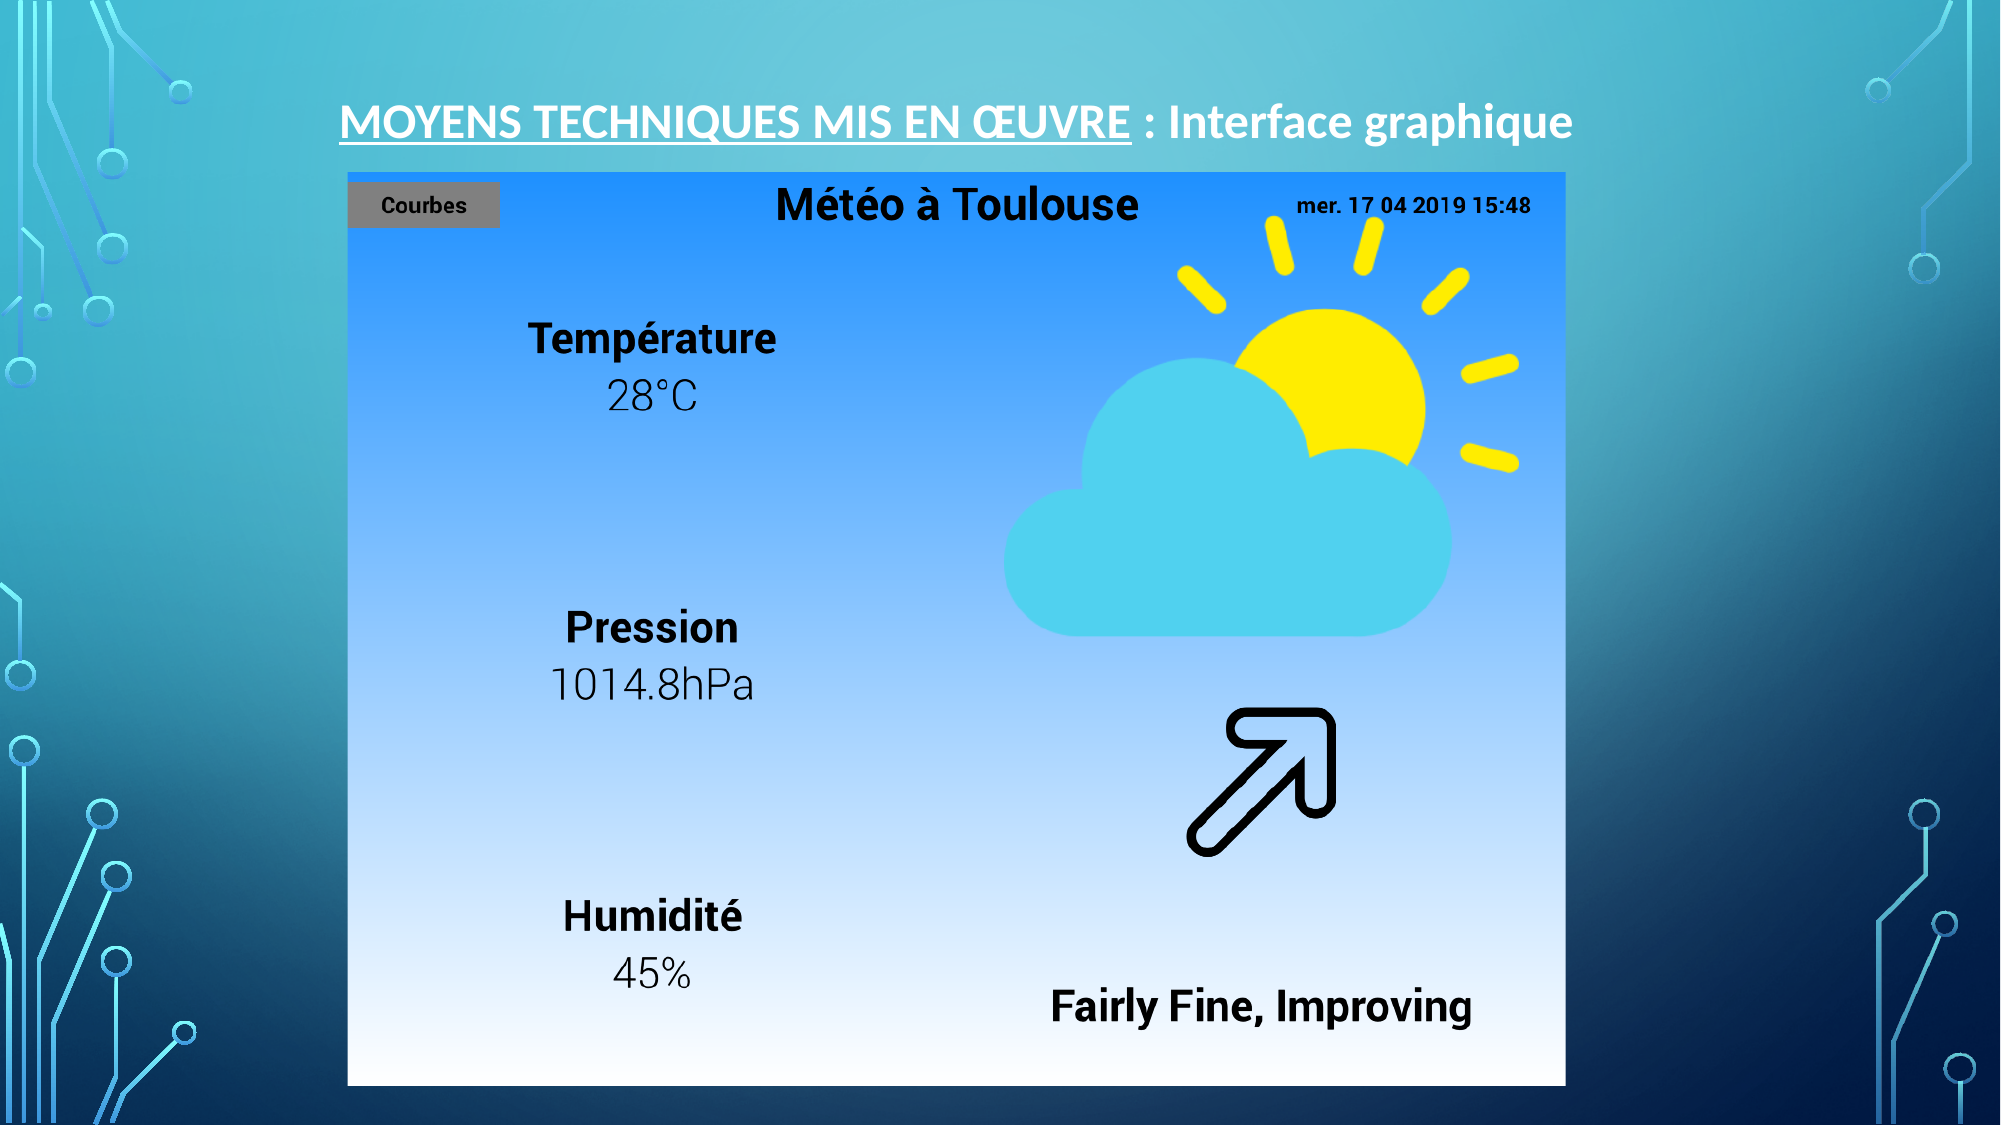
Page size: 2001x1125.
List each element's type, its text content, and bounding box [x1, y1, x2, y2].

picture [347, 171, 1566, 1087]
text_box MOYENS TECHNIQUES MIS EN ŒUVRE : Interface graphique [247, 81, 1666, 157]
